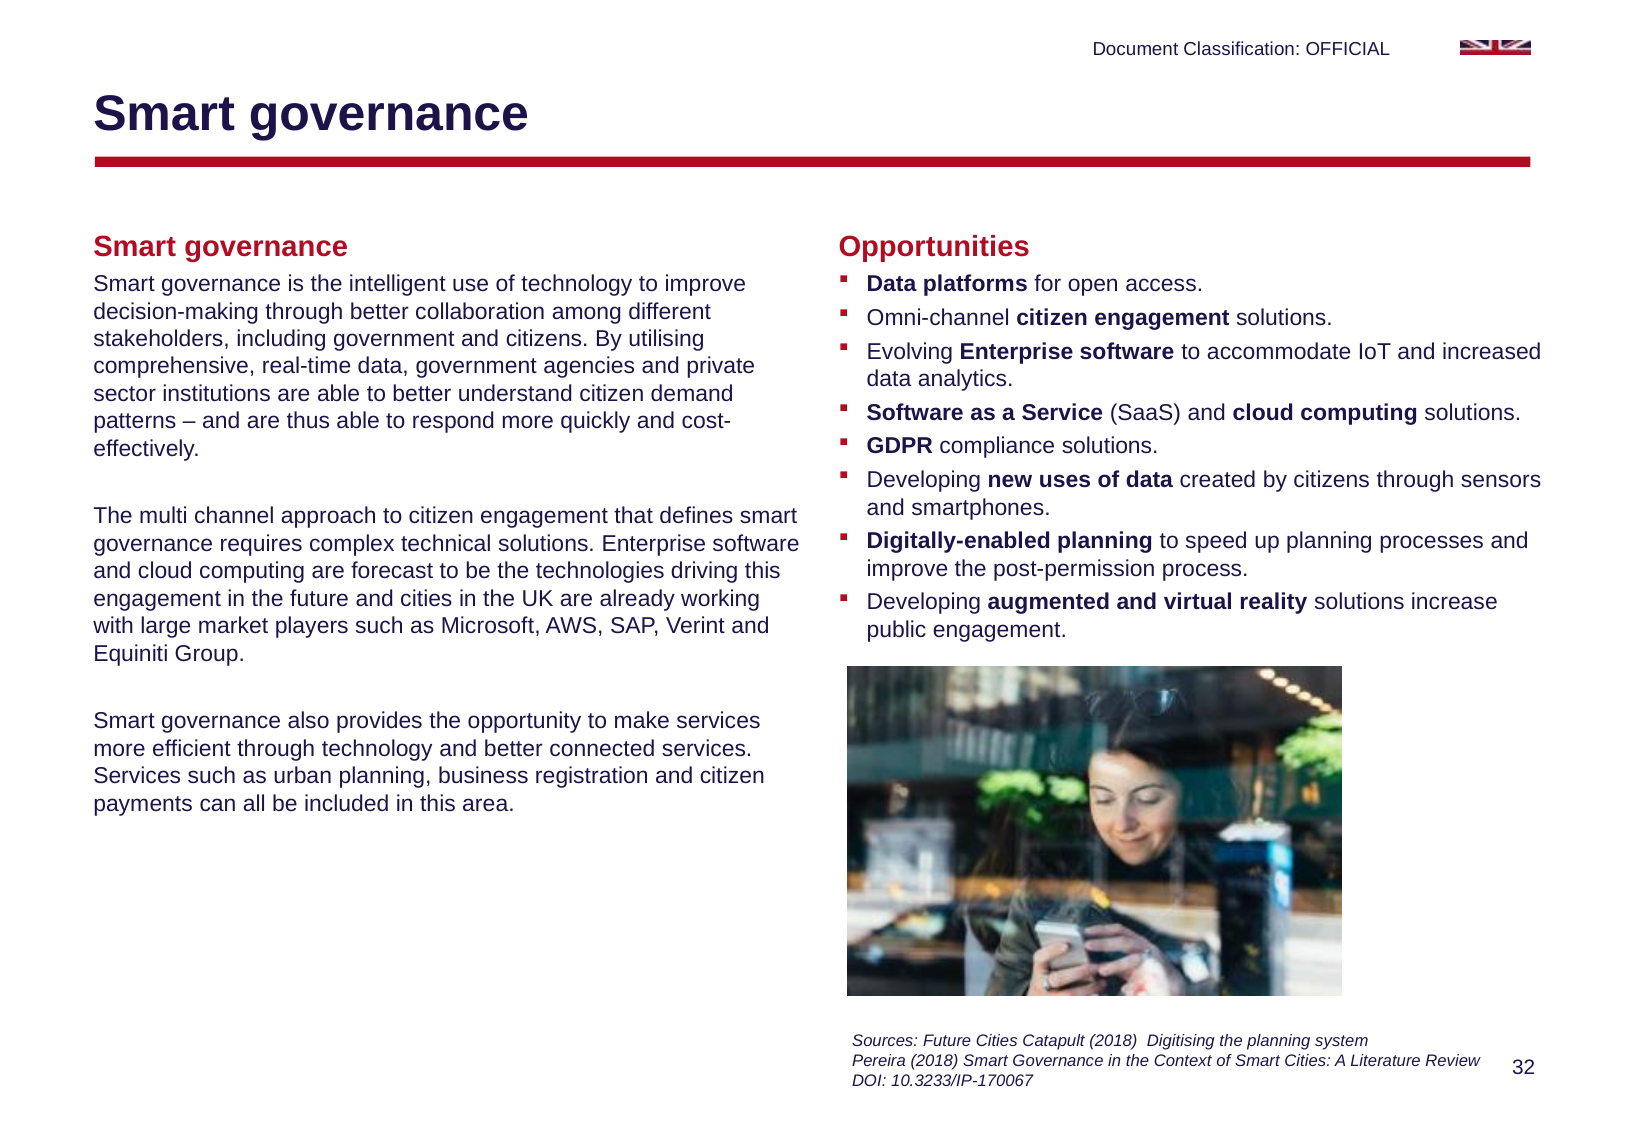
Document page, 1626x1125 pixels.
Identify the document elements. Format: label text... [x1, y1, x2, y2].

picture [847, 666, 1342, 996]
list Smart governance Smart governance is the intelligent use of technology to improve decision-making through better collaboration among different stakeholders, including government and citizens. By utilising comprehensive, real-time data, government agencies and private sector institutions are able to better understand citizen demand patterns – and are thus able to respond more quickly and cost-effectively. The multi channel approach to citizen engagement that defines smart governance requires complex technical solutions. Enterprise software and cloud computing are forecast to be the technologies driving this engagement in the future and cities in the UK are already working with large market players such as Microsoft, AWS, SAP, Verint and Equiniti Group. Smart governance also provides the opportunity to make services more efficient through technology and better connected services. Services such as urban planning, business registration and citizen payments can all be included in this area. [93, 220, 802, 947]
title Smart governance [93, 57, 1542, 164]
text_box Sources: Future Cities Catapult (2018) Digitising the planning system Pereira (2018) Smart Governance in the Context of Smart Cities: A Literature Review DOI: 10.3233/IP-170067 [837, 1022, 1625, 1098]
list Opportunities Data platforms for open access. Omni-channel citizen engagement solutions. Evolving Enterprise software to accommodate IoT and increased data analytics. Software as a Service (SaaS) and cloud computing solutions. GDPR compliance solutions. Developing new uses of data created by citizens through sensors and smartphones. Digitally-enabled planning to speed up planning processes and improve the post-permission process. Developing augmented and virtual reality solutions increase public engagement. [838, 220, 1548, 947]
picture [1460, 40, 1531, 55]
